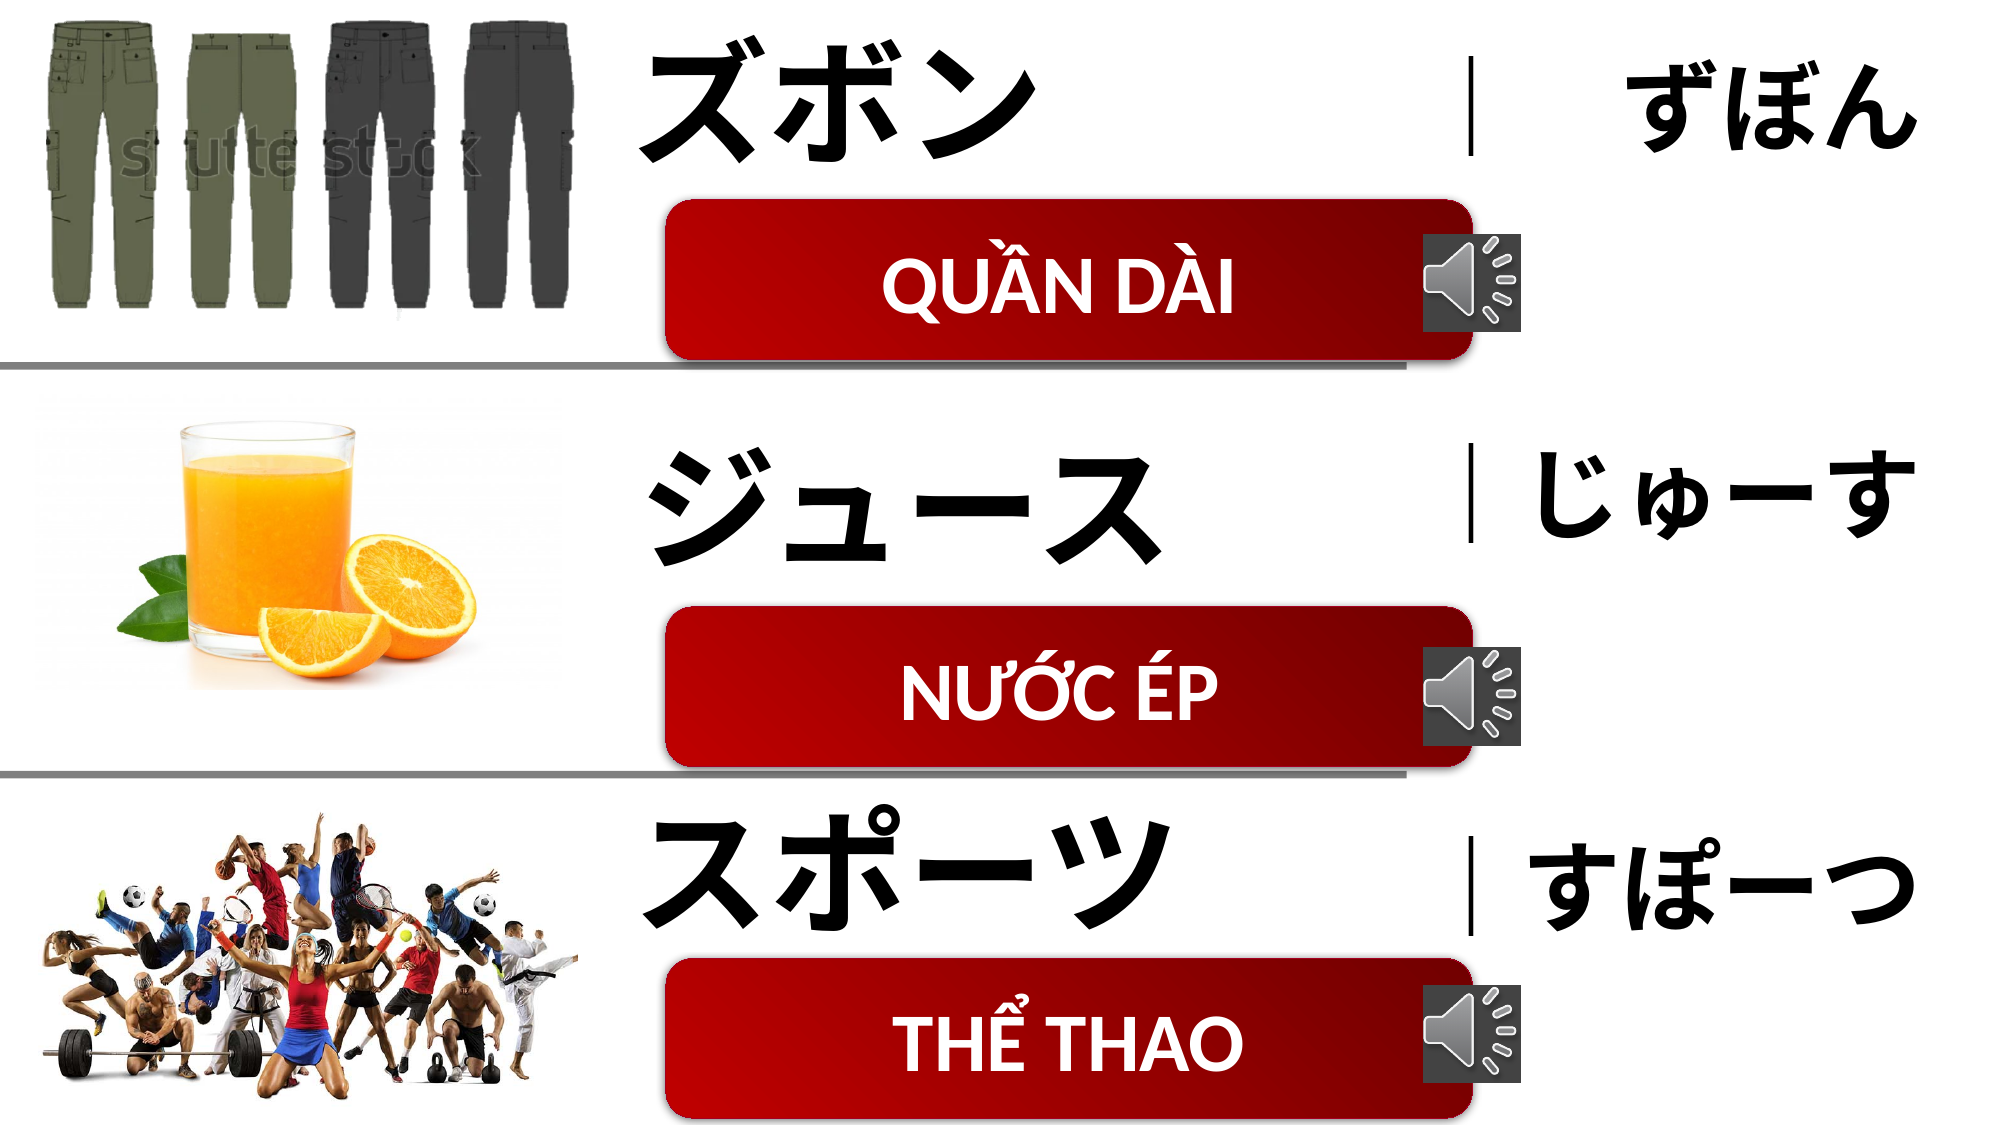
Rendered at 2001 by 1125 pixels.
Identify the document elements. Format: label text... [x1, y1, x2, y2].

text_box NƯỚC ÉP [665, 606, 1473, 767]
text_box ｜すぽーつ [1406, 817, 2000, 953]
text_box [0, 770, 1407, 779]
text_box ジュース [562, 435, 1406, 574]
text_box スポーツ [578, 799, 1513, 938]
text_box QUẦN DÀI [665, 199, 1473, 360]
text_box THỂ THAO [665, 958, 1473, 1119]
picture [35, 394, 562, 690]
picture [1422, 983, 1523, 1084]
picture [38, 792, 578, 1115]
text_box ズボン [601, 30, 1535, 169]
text_box [0, 362, 682, 370]
picture [1422, 646, 1523, 747]
picture [1422, 232, 1523, 333]
text_box ｜じゅーす [1406, 423, 2000, 559]
text_box ｜ ずぼん [1406, 37, 2000, 173]
picture [5, 1, 601, 322]
